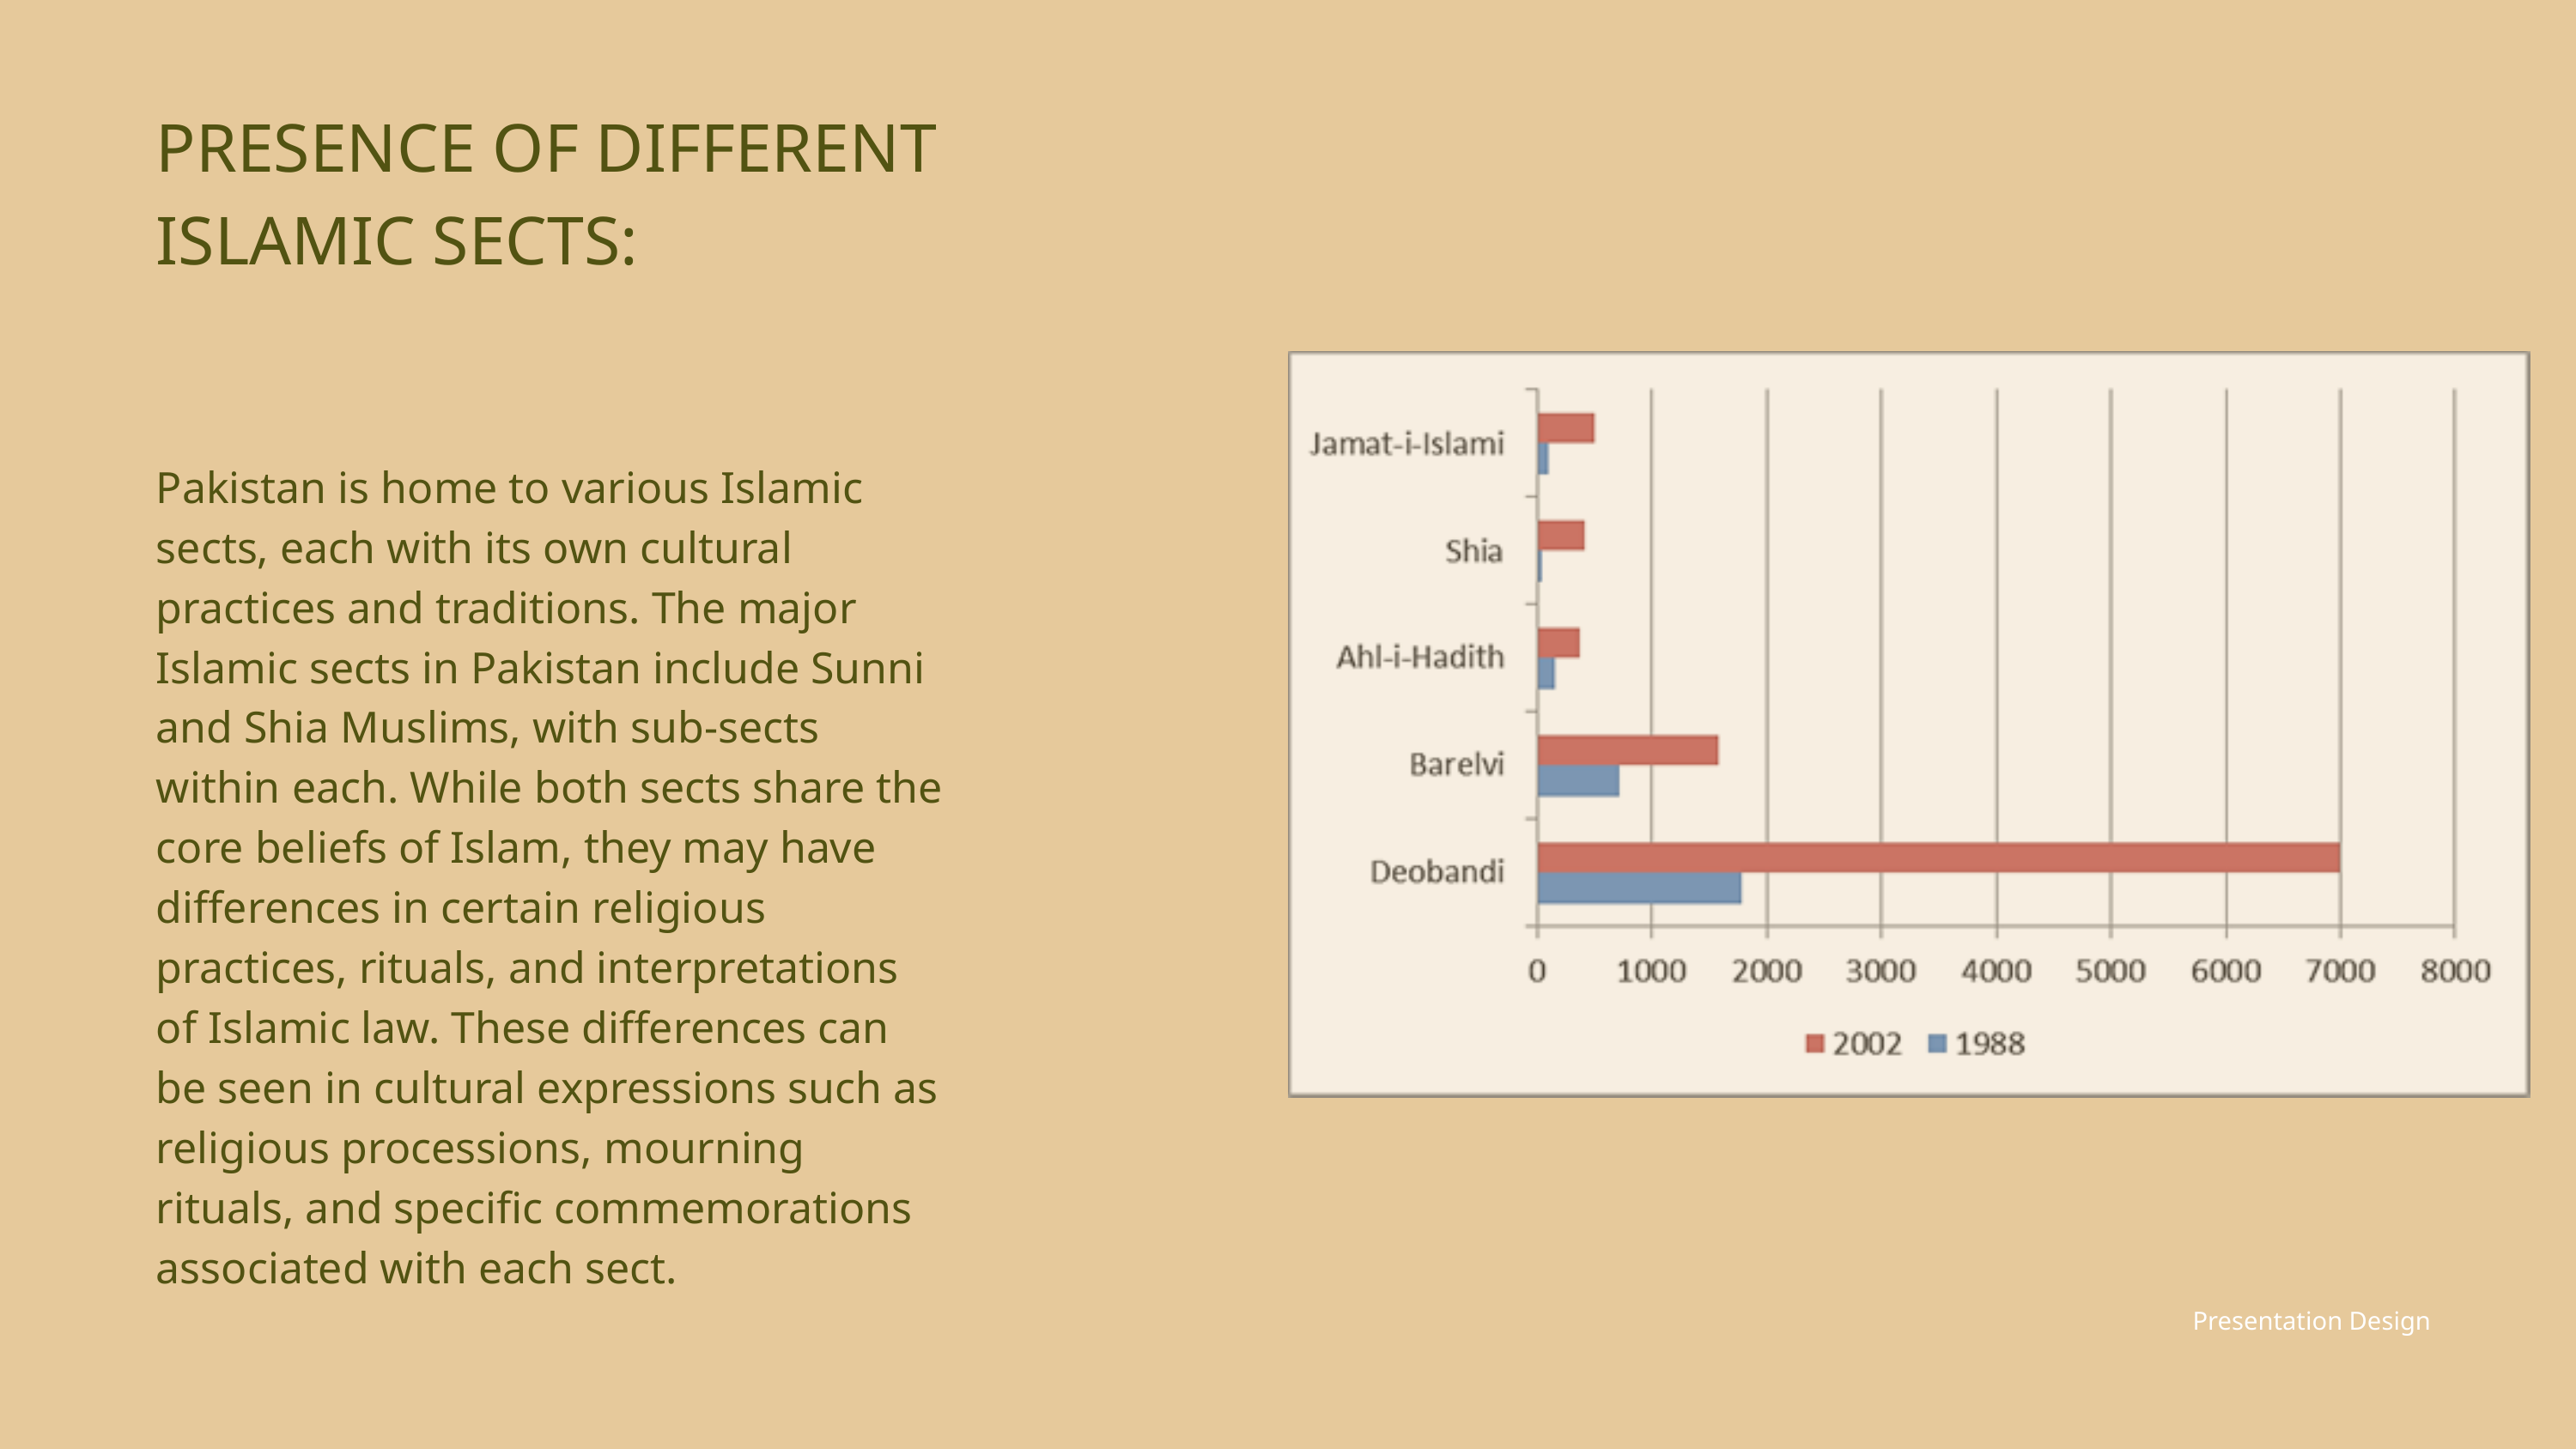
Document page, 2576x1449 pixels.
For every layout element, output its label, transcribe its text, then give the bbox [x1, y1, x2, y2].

text_box PRESENCE OF DIFFERENT ISLAMIC SECTS: [155, 92, 992, 278]
text_box Pakistan is home to various Islamic sects, each with its own cultural practices and traditions. The major Islamic sects in Pakistan include Sunni and Shia Muslims, with sub-sects within each. While both sects share the core beliefs of Islam, they may have differences in certain religious practices, rituals, and interpretations of Islamic law. These differences can be seen in cultural expressions such as religious processions, mourning rituals, and specific commemorations associated with each sect. [155, 452, 945, 1293]
picture [1287, 350, 2530, 1098]
text_box Presentation Design [2123, 1300, 2432, 1335]
